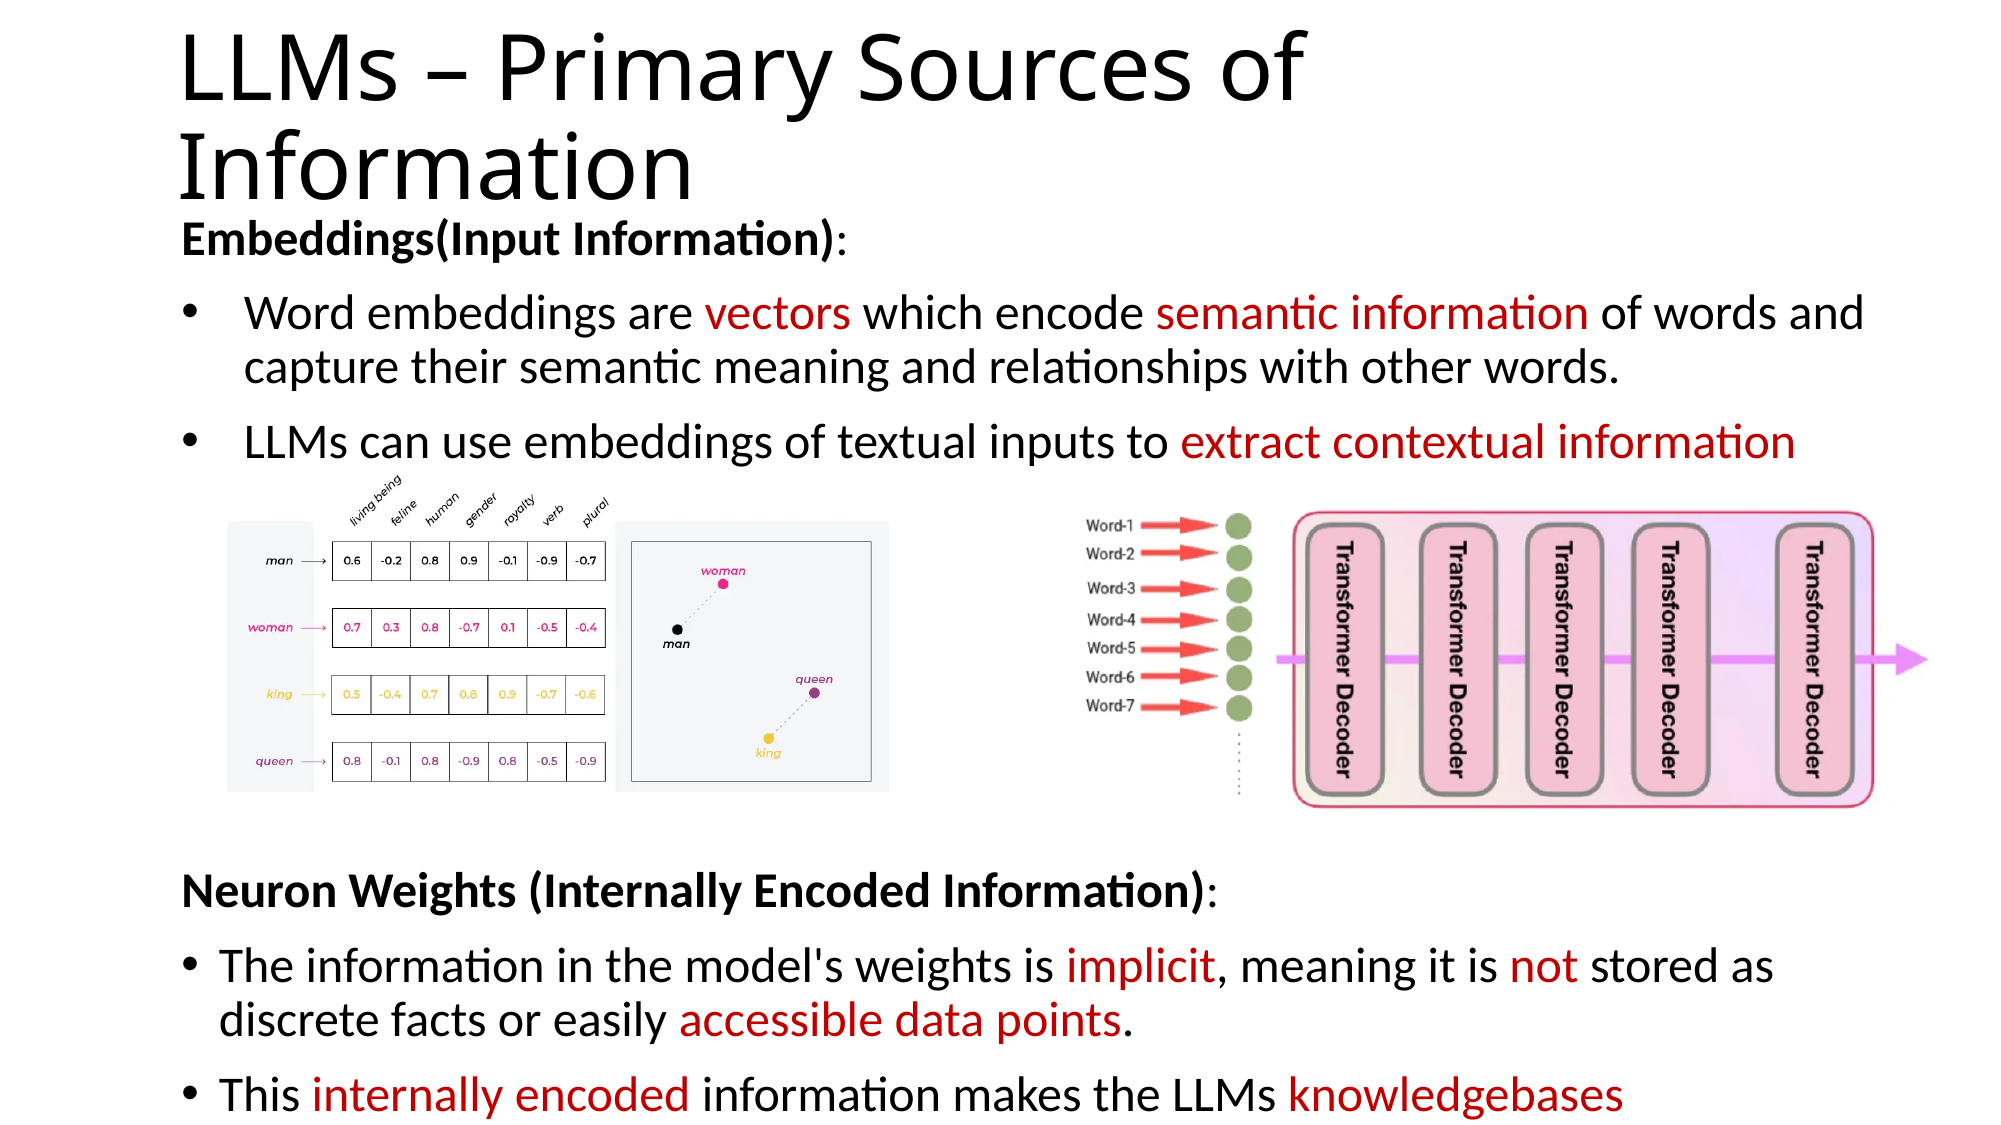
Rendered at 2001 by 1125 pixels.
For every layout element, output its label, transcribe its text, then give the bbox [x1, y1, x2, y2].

title LLMs – Primary Sources of Information [162, 78, 1716, 163]
picture [223, 471, 894, 792]
list Embeddings(Input Information): Word embeddings are vectors which encode semantic information of words and capture their semantic meaning and relationships with other words. LLMs can use embeddings of textual inputs to extract contextual information Neuron Weights (Internally Encoded Information): The information in the model's weights is implicit, meaning it is not stored as discrete facts or easily accessible data points. This internally encoded information makes the LLMs knowledgebases [166, 204, 1949, 1114]
picture [1085, 491, 1929, 813]
